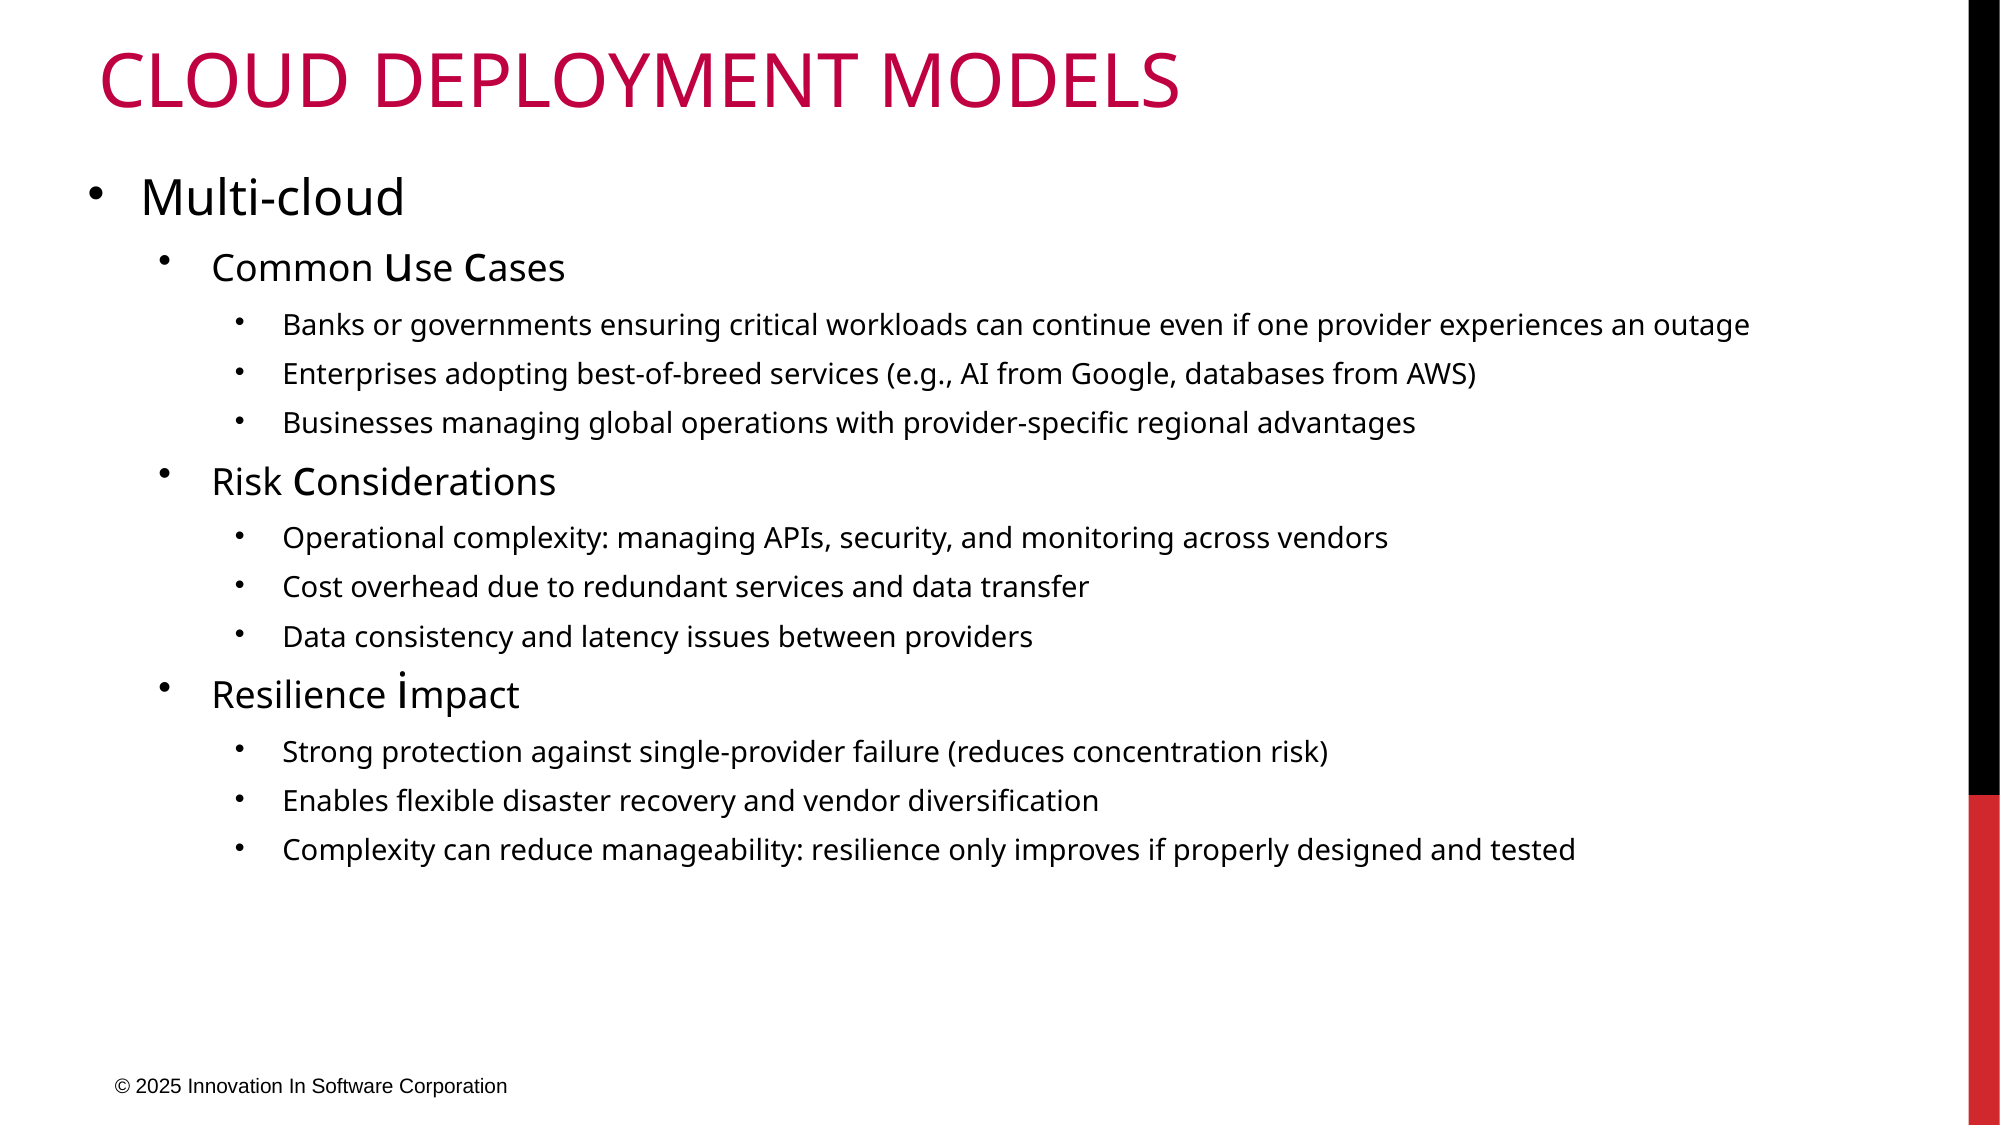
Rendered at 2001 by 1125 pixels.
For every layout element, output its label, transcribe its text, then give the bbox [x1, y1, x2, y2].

list Multi-cloud Common use cases Banks or governments ensuring critical workloads can continue even if one provider experiences an outage Enterprises adopting best-of-breed services (e.g., AI from Google, databases from AWS) Businesses managing global operations with provider-specific regional advantages Risk considerations Operational complexity: managing APIs, security, and monitoring across vendors Cost overhead due to redundant services and data transfer Data consistency and latency issues between providers Resilience impact Strong protection against single-provider failure (reduces concentration risk) Enables flexible disaster recovery and vendor diversification Complexity can reduce manageability: resilience only improves if properly designed and tested [69, 172, 1874, 1001]
title Cloud Deployment Models [98, 23, 1413, 143]
footer © 2025 Innovation In Software Corporation [99, 1065, 850, 1112]
